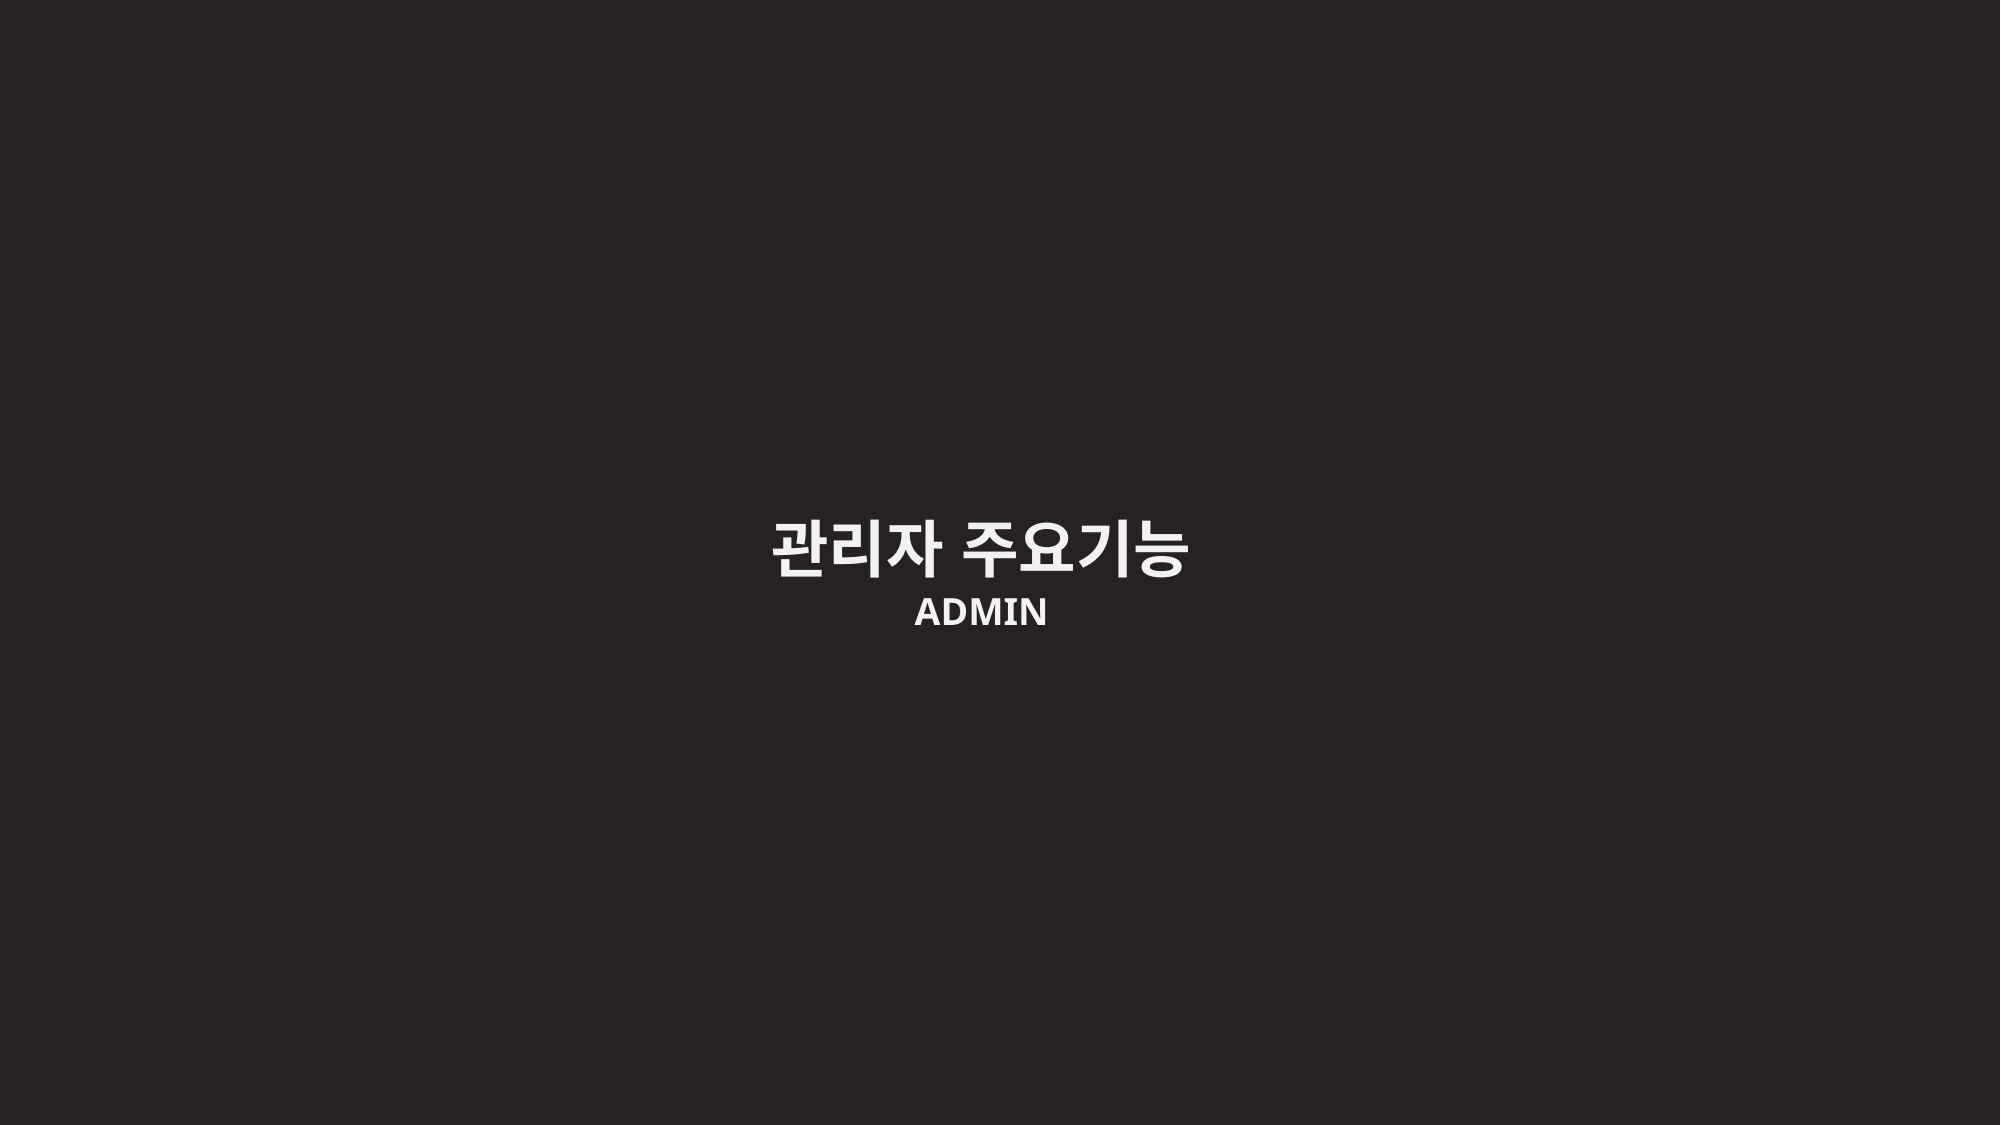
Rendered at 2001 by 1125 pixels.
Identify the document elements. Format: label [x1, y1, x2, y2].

text_box [728, 501, 1235, 670]
